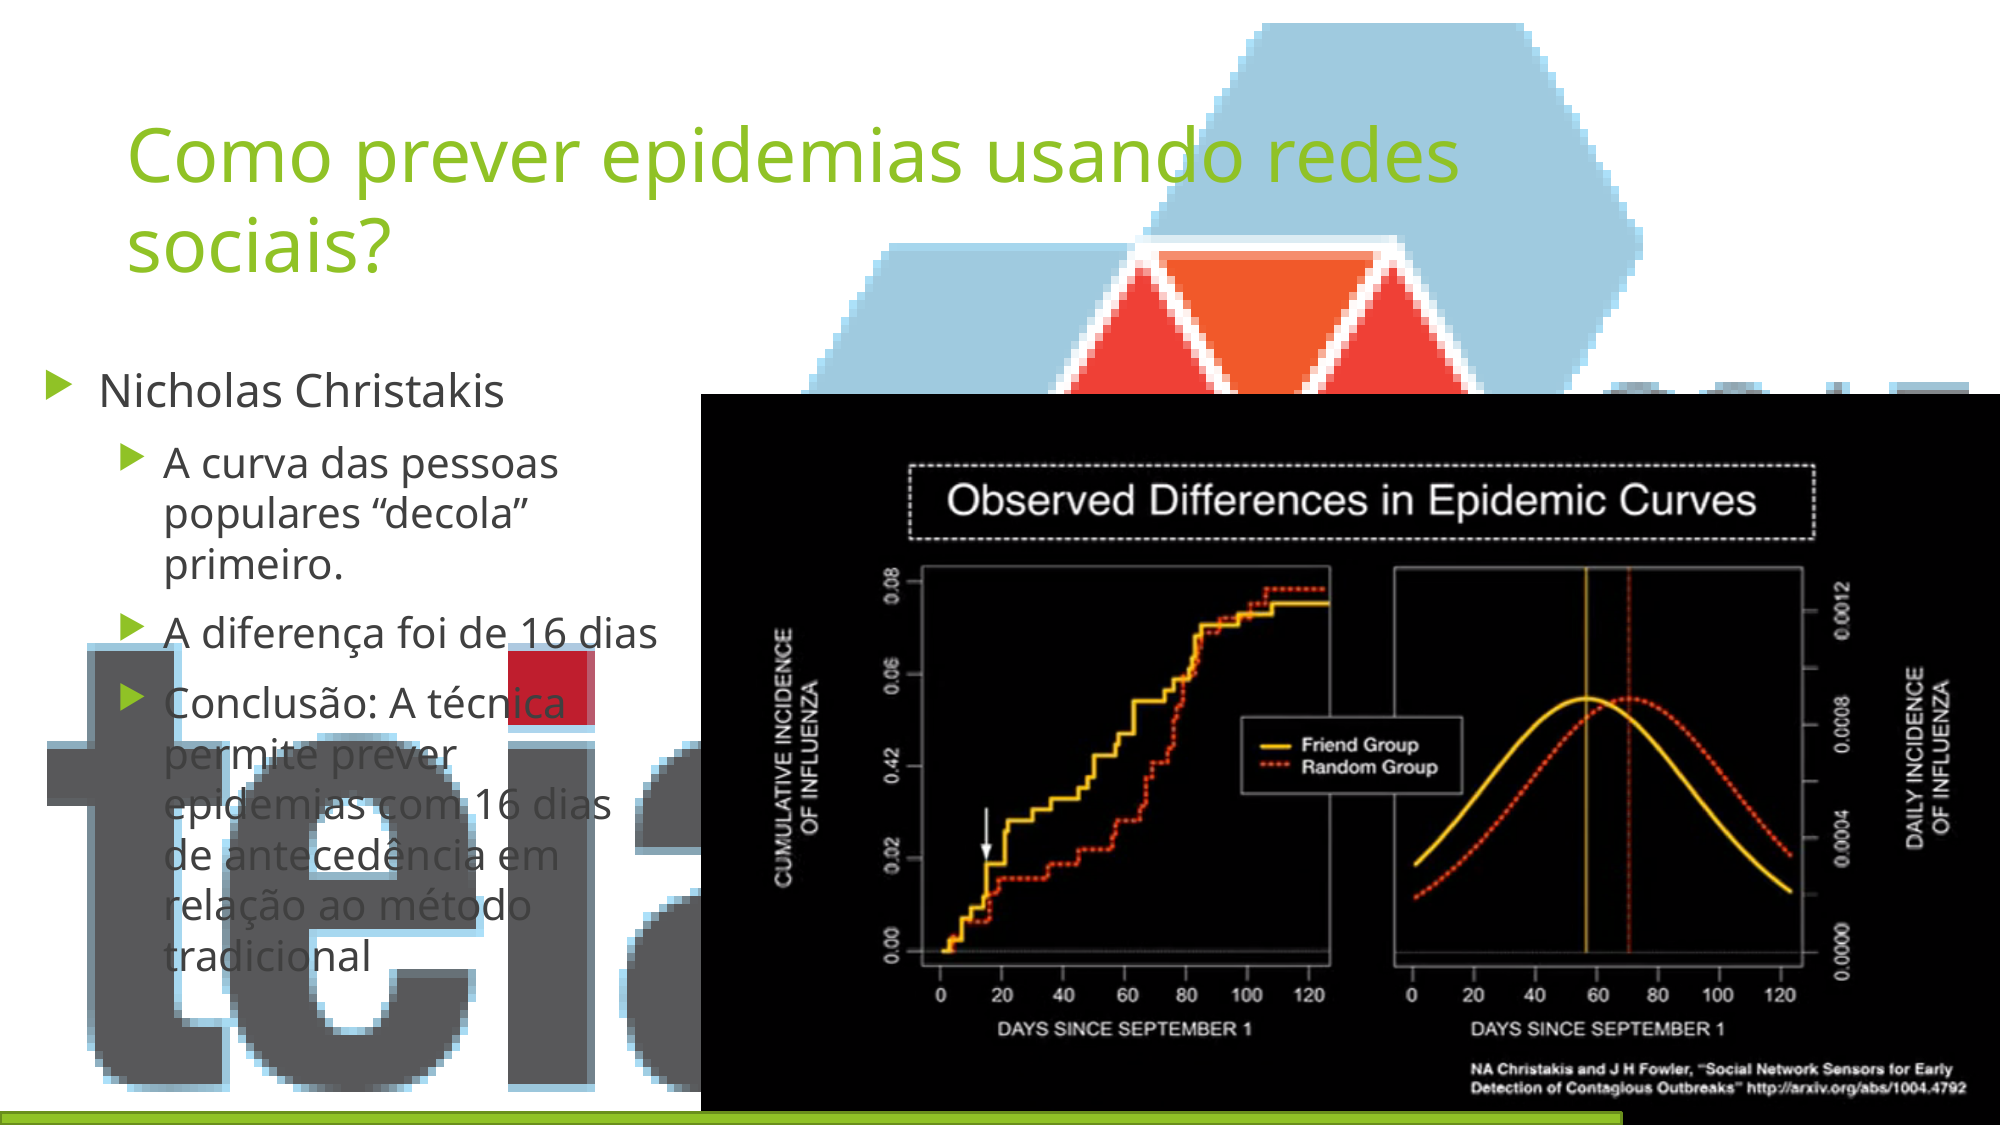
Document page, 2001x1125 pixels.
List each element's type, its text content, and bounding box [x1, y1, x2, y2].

picture [0, 0, 2001, 1125]
text_box [0, 1111, 696, 1125]
list Nicholas Christakis A curva das pessoas populares “decola” primeiro. A diferença foi de 16 dias Conclusão: A técnica permite prever epidemias com 16 dias de antecedência em relação ao método tradicional [27, 354, 685, 992]
title Como prever epidemias usando redes sociais? [111, 99, 1522, 317]
